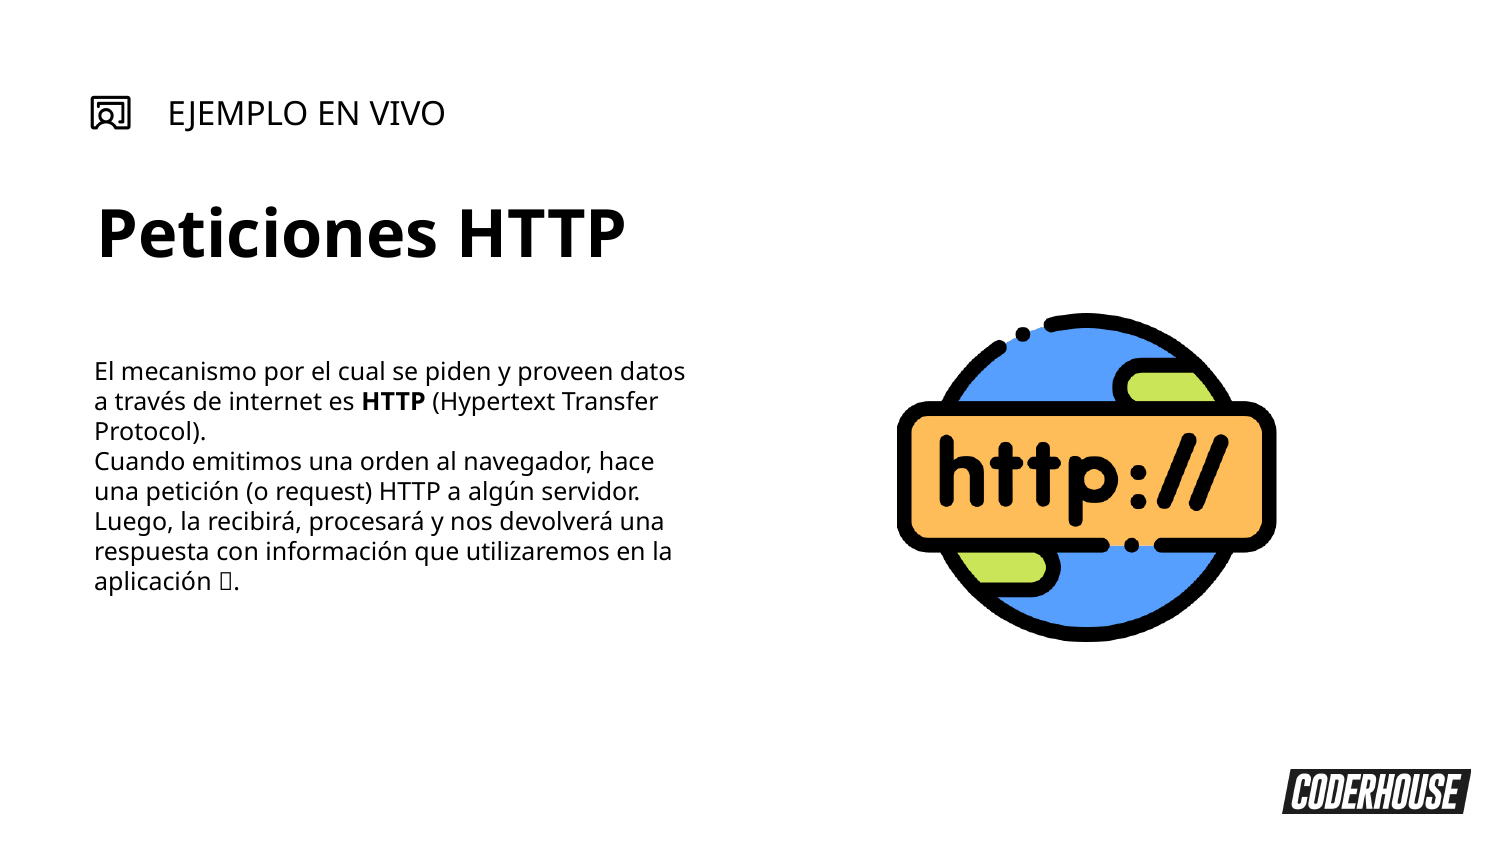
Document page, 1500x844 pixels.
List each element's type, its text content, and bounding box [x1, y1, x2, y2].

text_box EJEMPLO EN VIVO [152, 76, 632, 147]
text_box El mecanismo por el cual se piden y proveen datos a través de internet es HTTP (Hypertext Transfer Protocol). Cuando emitimos una orden al navegador, hace una petición (o request) HTTP a algún servidor. Luego, la recibirá, procesará y nos devolverá una respuesta con información que utilizaremos en la aplicación 🌐. [79, 340, 705, 610]
picture [1281, 769, 1471, 814]
picture [897, 286, 1277, 667]
picture [86, 87, 135, 137]
text_box Peticiones HTTP [81, 175, 721, 286]
text_box [74, 76, 146, 133]
